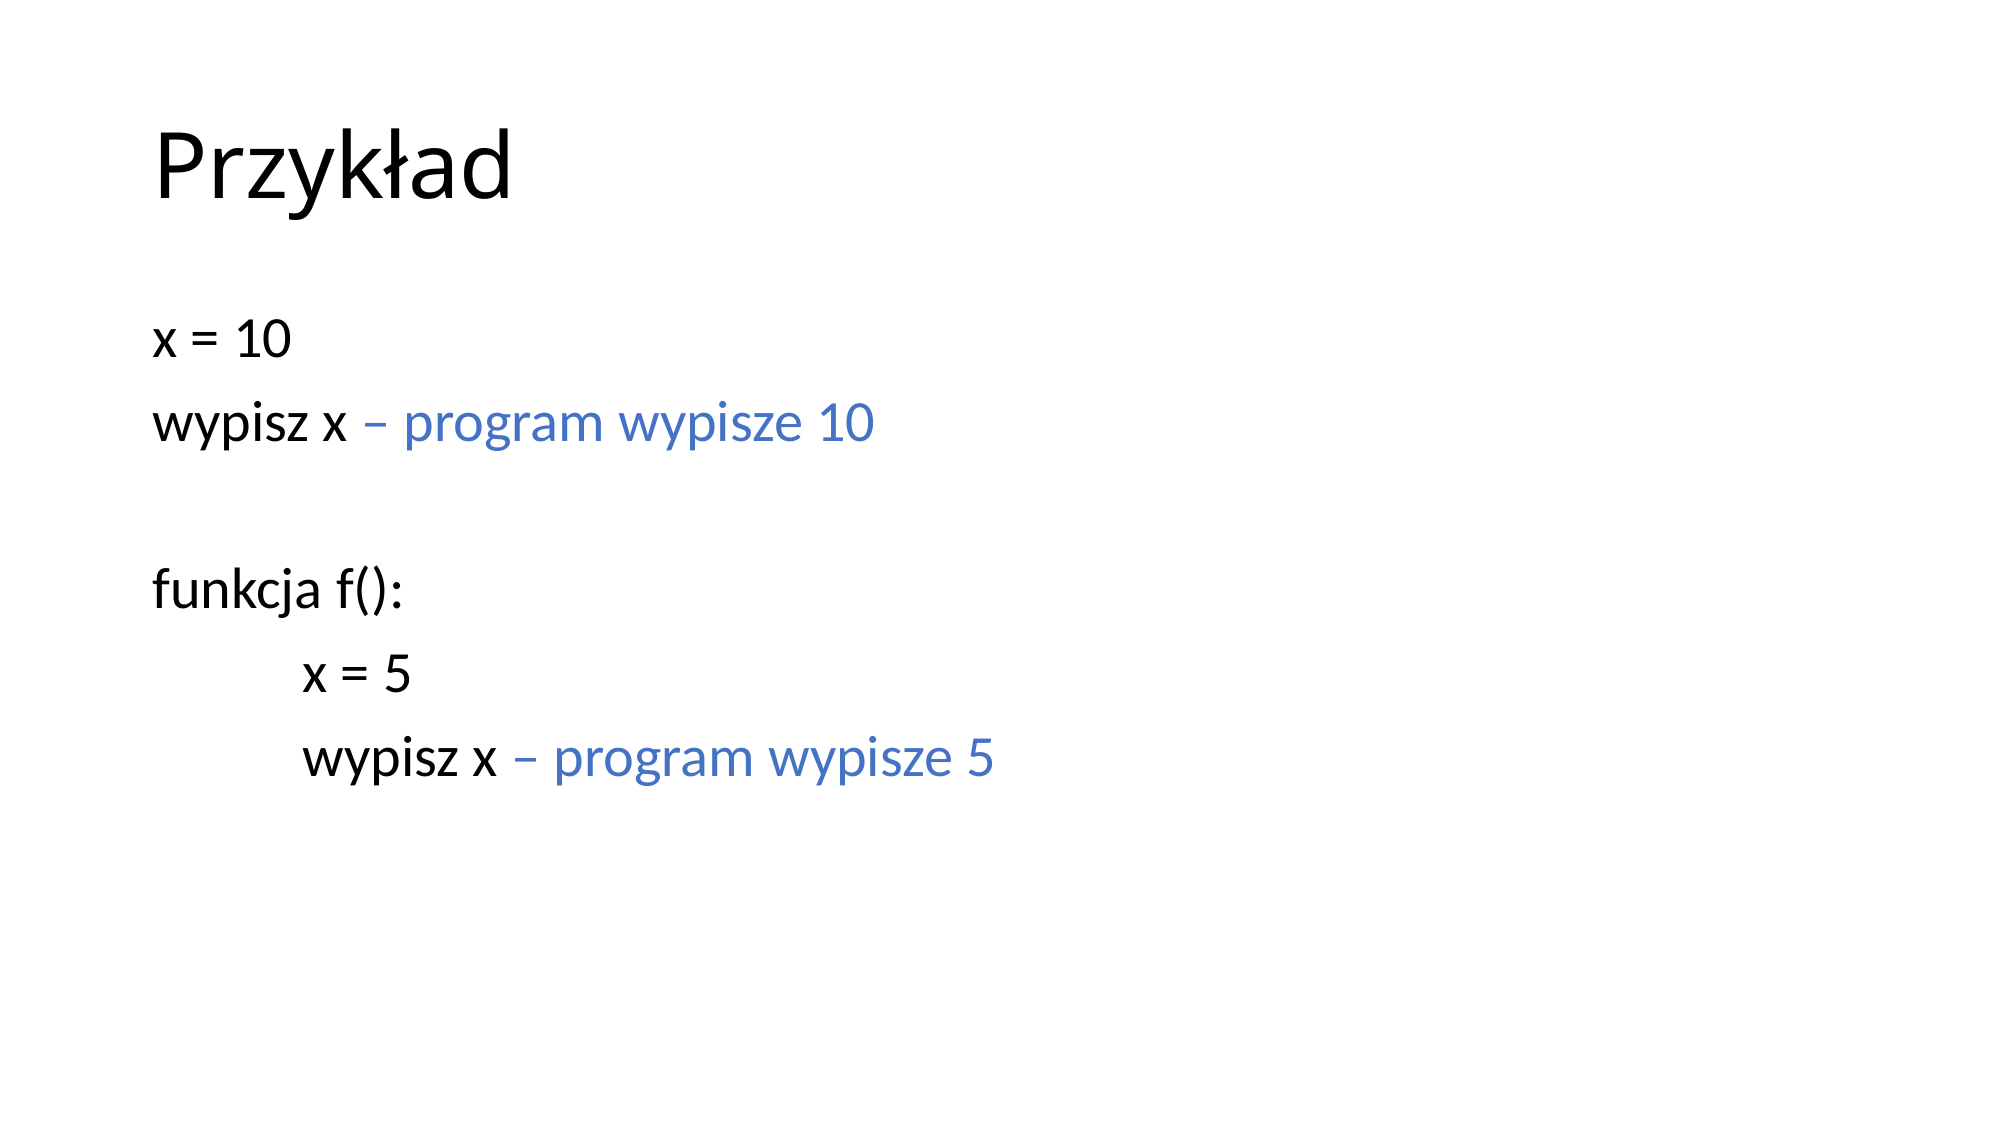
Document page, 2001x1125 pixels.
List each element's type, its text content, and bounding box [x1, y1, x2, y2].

list x = 10 wypisz x – program wypisze 10 funkcja f(): x = 5 wypisz x – program wypisze 5 [137, 299, 1863, 1014]
title Przykład [137, 59, 1863, 278]
